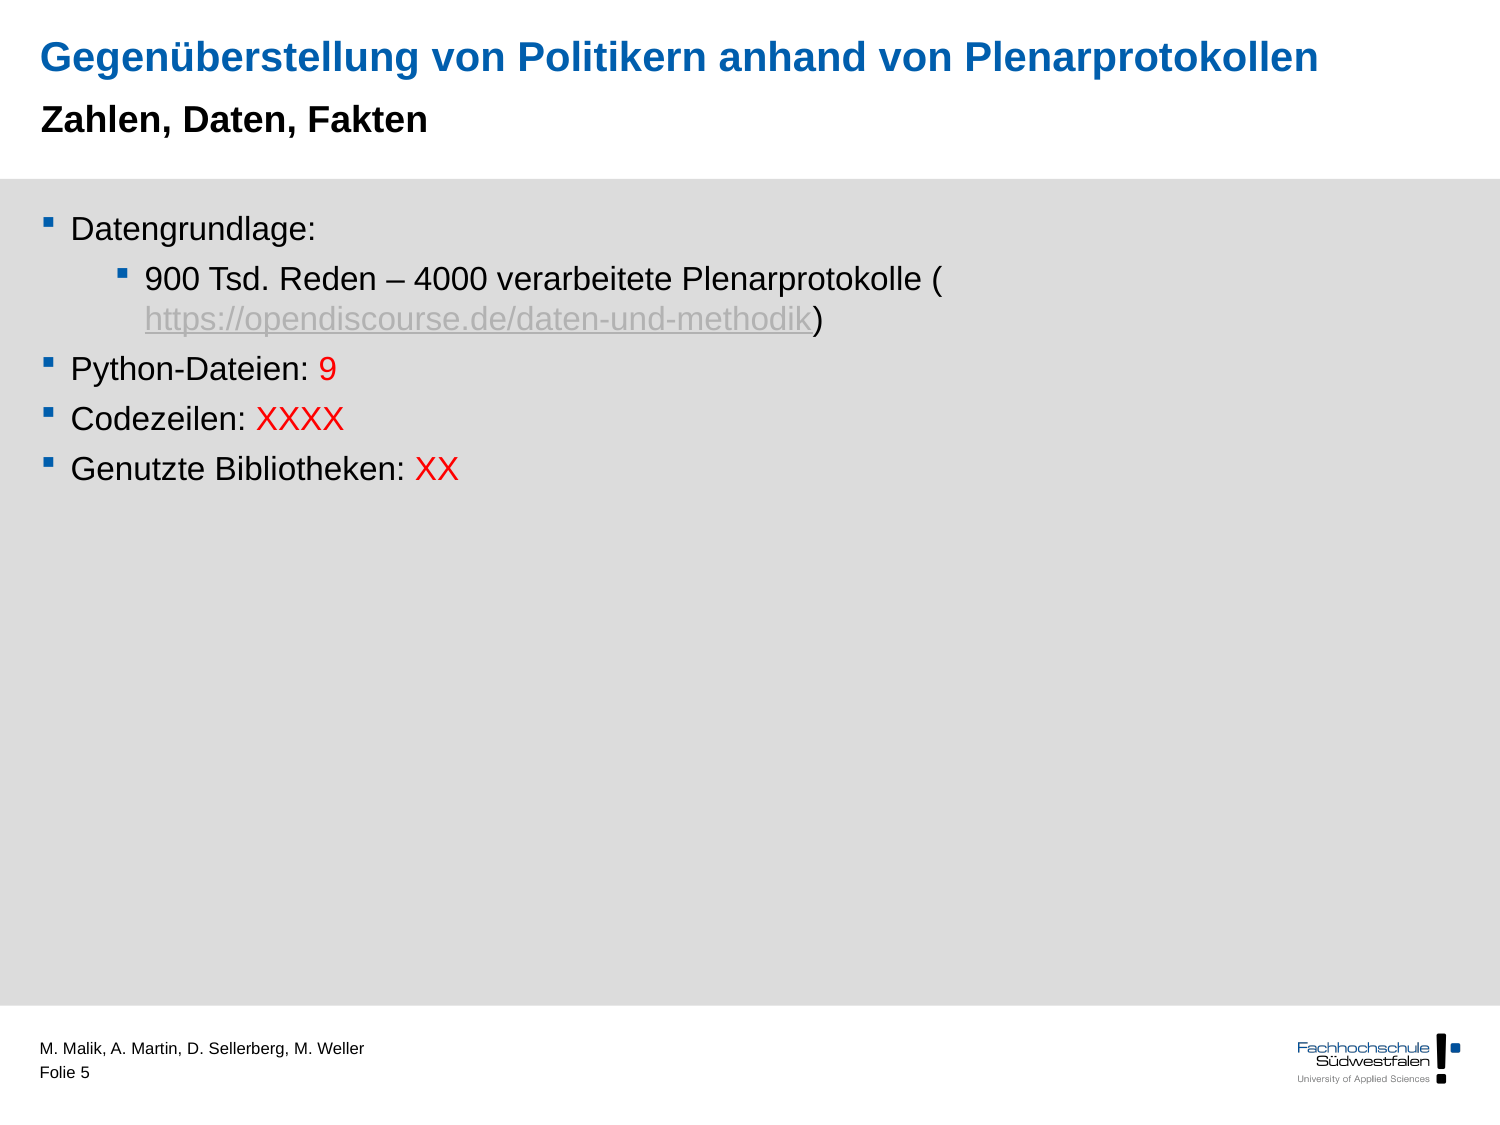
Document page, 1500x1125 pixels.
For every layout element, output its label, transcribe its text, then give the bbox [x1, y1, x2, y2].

list Zahlen, Daten, Fakten [40, 88, 1459, 149]
title Gegenüberstellung von Politikern anhand von Plenarprotokollen [39, 30, 1460, 88]
footer M. Malik, A. Martin, D. Sellerberg, M. Weller [39, 1037, 1160, 1061]
list Datengrundlage: 900 Tsd. Reden – 4000 verarbeitete Plenarprotokolle (https://opendiscourse.de/daten-und-methodik) Python-Dateien: 9 Codezeilen: XXXX Genutzte Bibliotheken: XX [40, 207, 1460, 1006]
